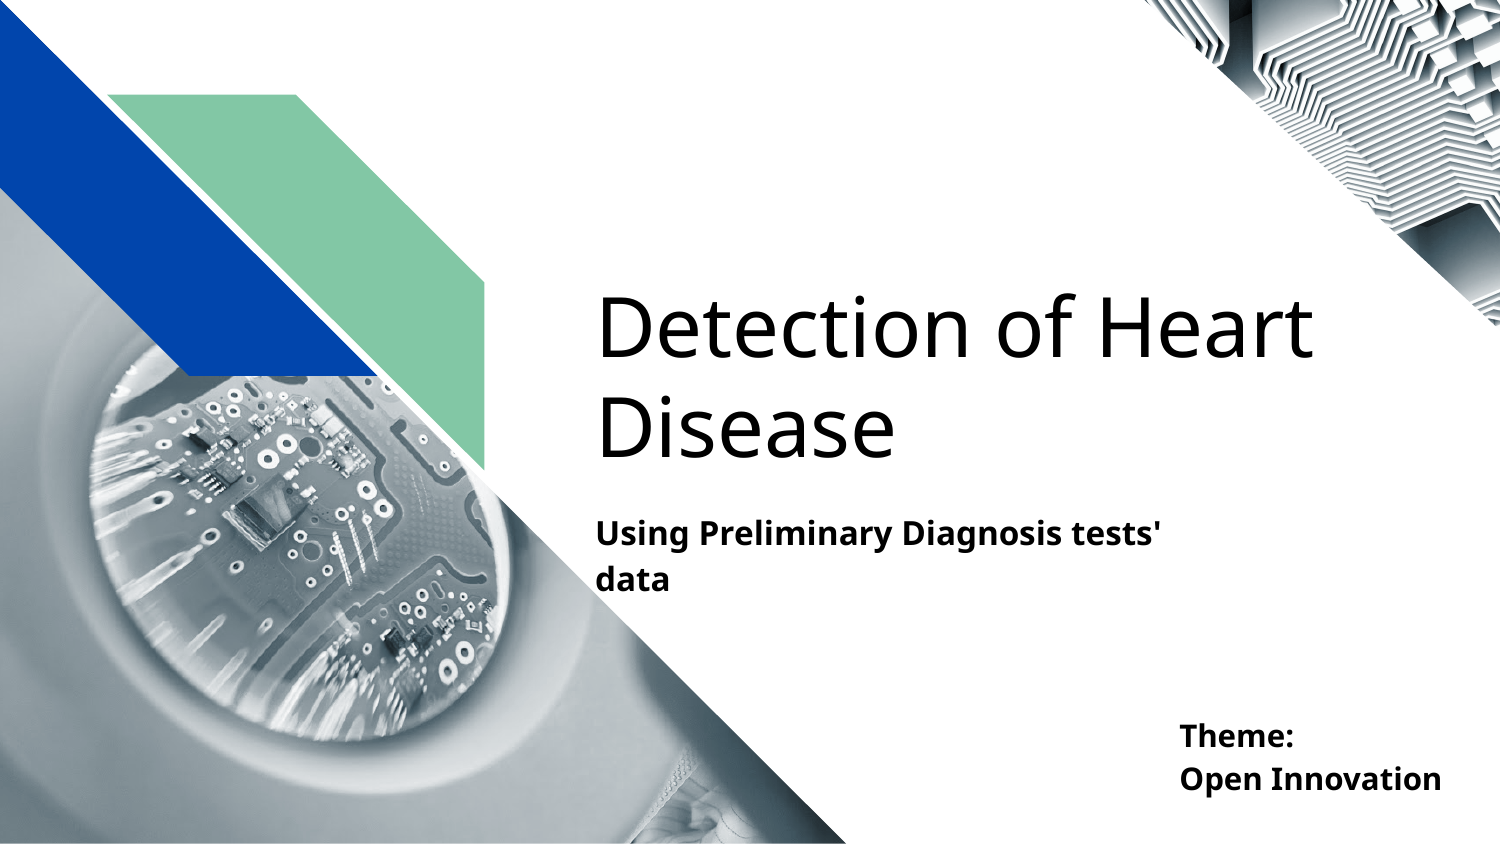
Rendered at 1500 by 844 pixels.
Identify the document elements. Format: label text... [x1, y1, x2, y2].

subtitle Using Preliminary Diagnosis tests' data [580, 491, 1248, 575]
picture [0, 189, 847, 844]
subtitle Theme: Open Innovation [1164, 695, 1500, 779]
title Detection of Heart Disease [580, 258, 1404, 518]
picture [1144, 0, 1500, 331]
